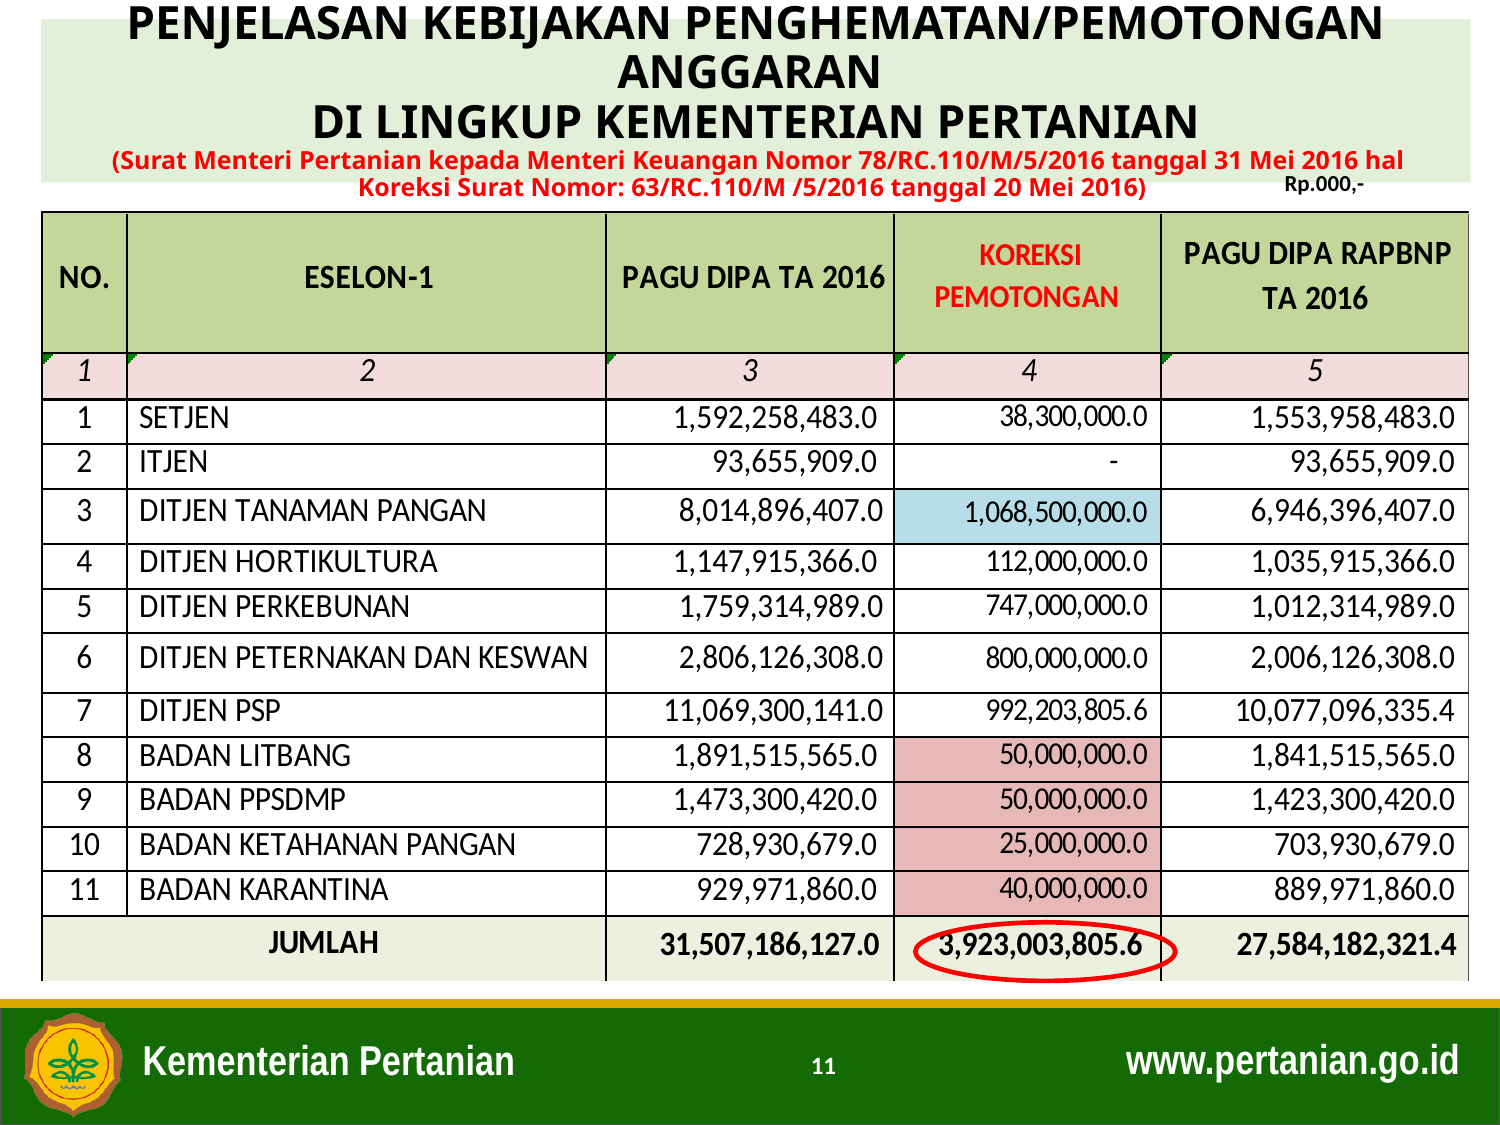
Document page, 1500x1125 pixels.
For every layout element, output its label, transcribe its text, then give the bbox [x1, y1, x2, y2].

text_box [41, 211, 1471, 984]
text_box Rp.000,- [1269, 160, 1436, 204]
picture [15, 1008, 128, 1124]
title PENJELASAN KEBIJAKAN PENGHEMATAN/PEMOTONGAN ANGGARAN DI LINGKUP KEMENTERIAN PERTANIAN (Surat Menteri Pertanian kepada Menteri Keuangan Nomor 78/RC.110/M/5/2016 tanggal 31 Mei 2016 hal Koreksi Surat Nomor: 63/RC.110/M /5/2016 tanggal 20 Mei 2016) [41, 19, 1471, 183]
slide_number 11 [513, 1034, 852, 1095]
